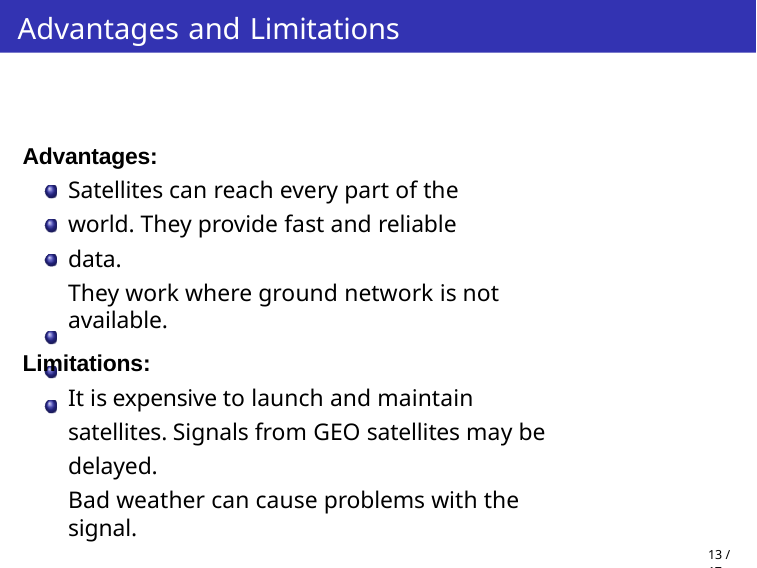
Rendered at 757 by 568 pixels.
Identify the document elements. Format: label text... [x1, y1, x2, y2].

picture [43, 331, 58, 345]
picture [43, 219, 58, 233]
picture [43, 185, 58, 199]
picture [43, 365, 58, 379]
title Advantages and Limitations [15, 7, 478, 106]
picture [43, 254, 58, 268]
slide_number 10 / 17 [701, 545, 746, 568]
text_box Advantages: Satellites can reach every part of the world. They provide fast and reliable data. They work where ground network is not available. Limitations: It is expensive to launch and maintain satellites. Signals from GEO satellites may be delayed. Bad weather can cause problems with the signal. [20, 132, 567, 541]
picture [43, 400, 58, 414]
